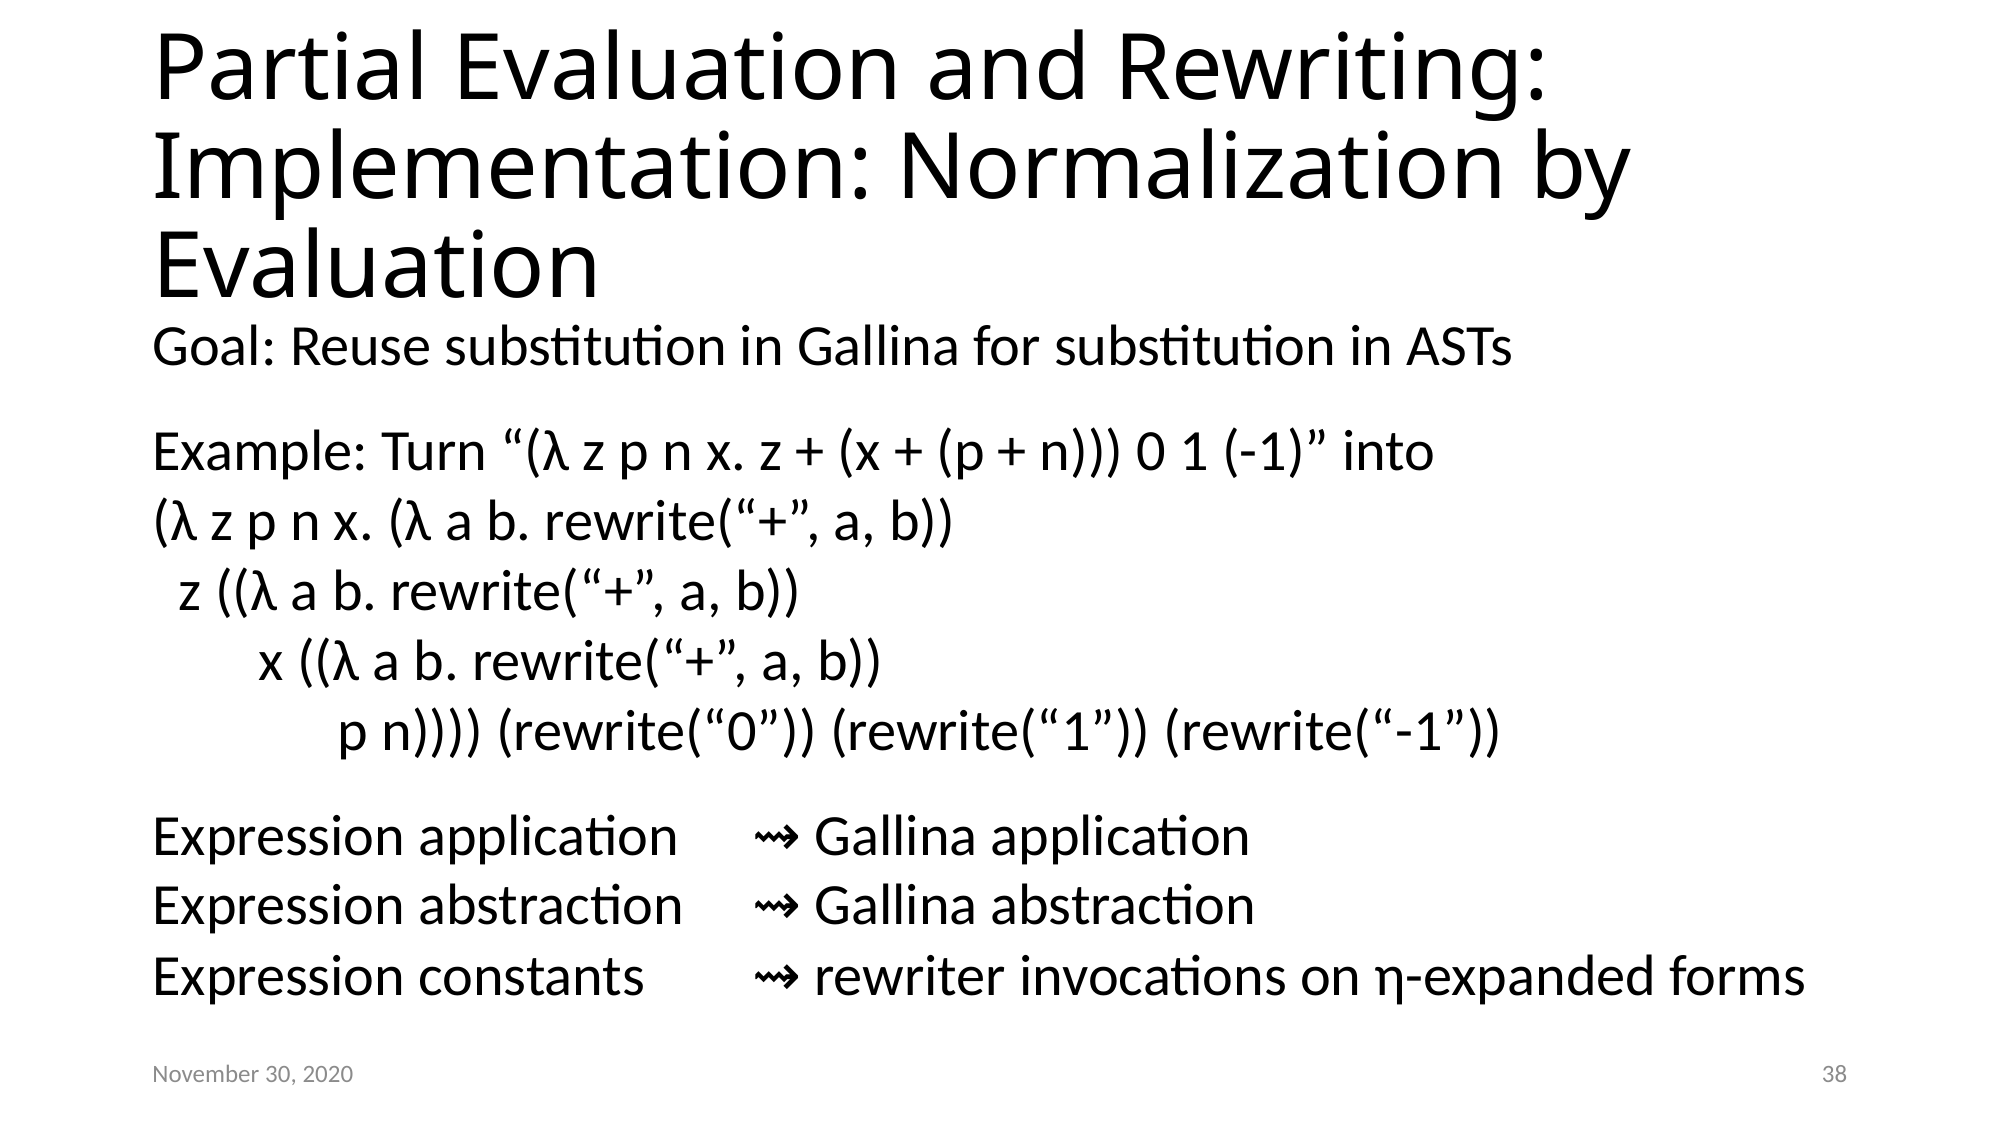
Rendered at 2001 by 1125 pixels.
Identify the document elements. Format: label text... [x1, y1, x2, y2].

list Goal: Reuse substitution in Gallina for substitution in ASTs Example: Turn “(λ z p n x. z + (x + (p + n))) 0 1 (-1)” into (λ z p n x. (λ a b. rewrite(“+”, a, b)) z ((λ a b. rewrite(“+”, a, b)) x ((λ a b. rewrite(“+”, a, b)) p n)))) (rewrite(“0”)) (rewrite(“1”)) (rewrite(“-1”)) Expression application ⇝ Gallina application Expression abstraction ⇝ Gallina abstraction Expression constants ⇝ rewriter invocations on η-expanded forms [137, 299, 1863, 1014]
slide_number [137, 1042, 588, 1103]
title Partial Evaluation and Rewriting: Implementation: Normalization by Evaluation [137, 59, 1863, 278]
slide_number 38 [1412, 1042, 1863, 1103]
